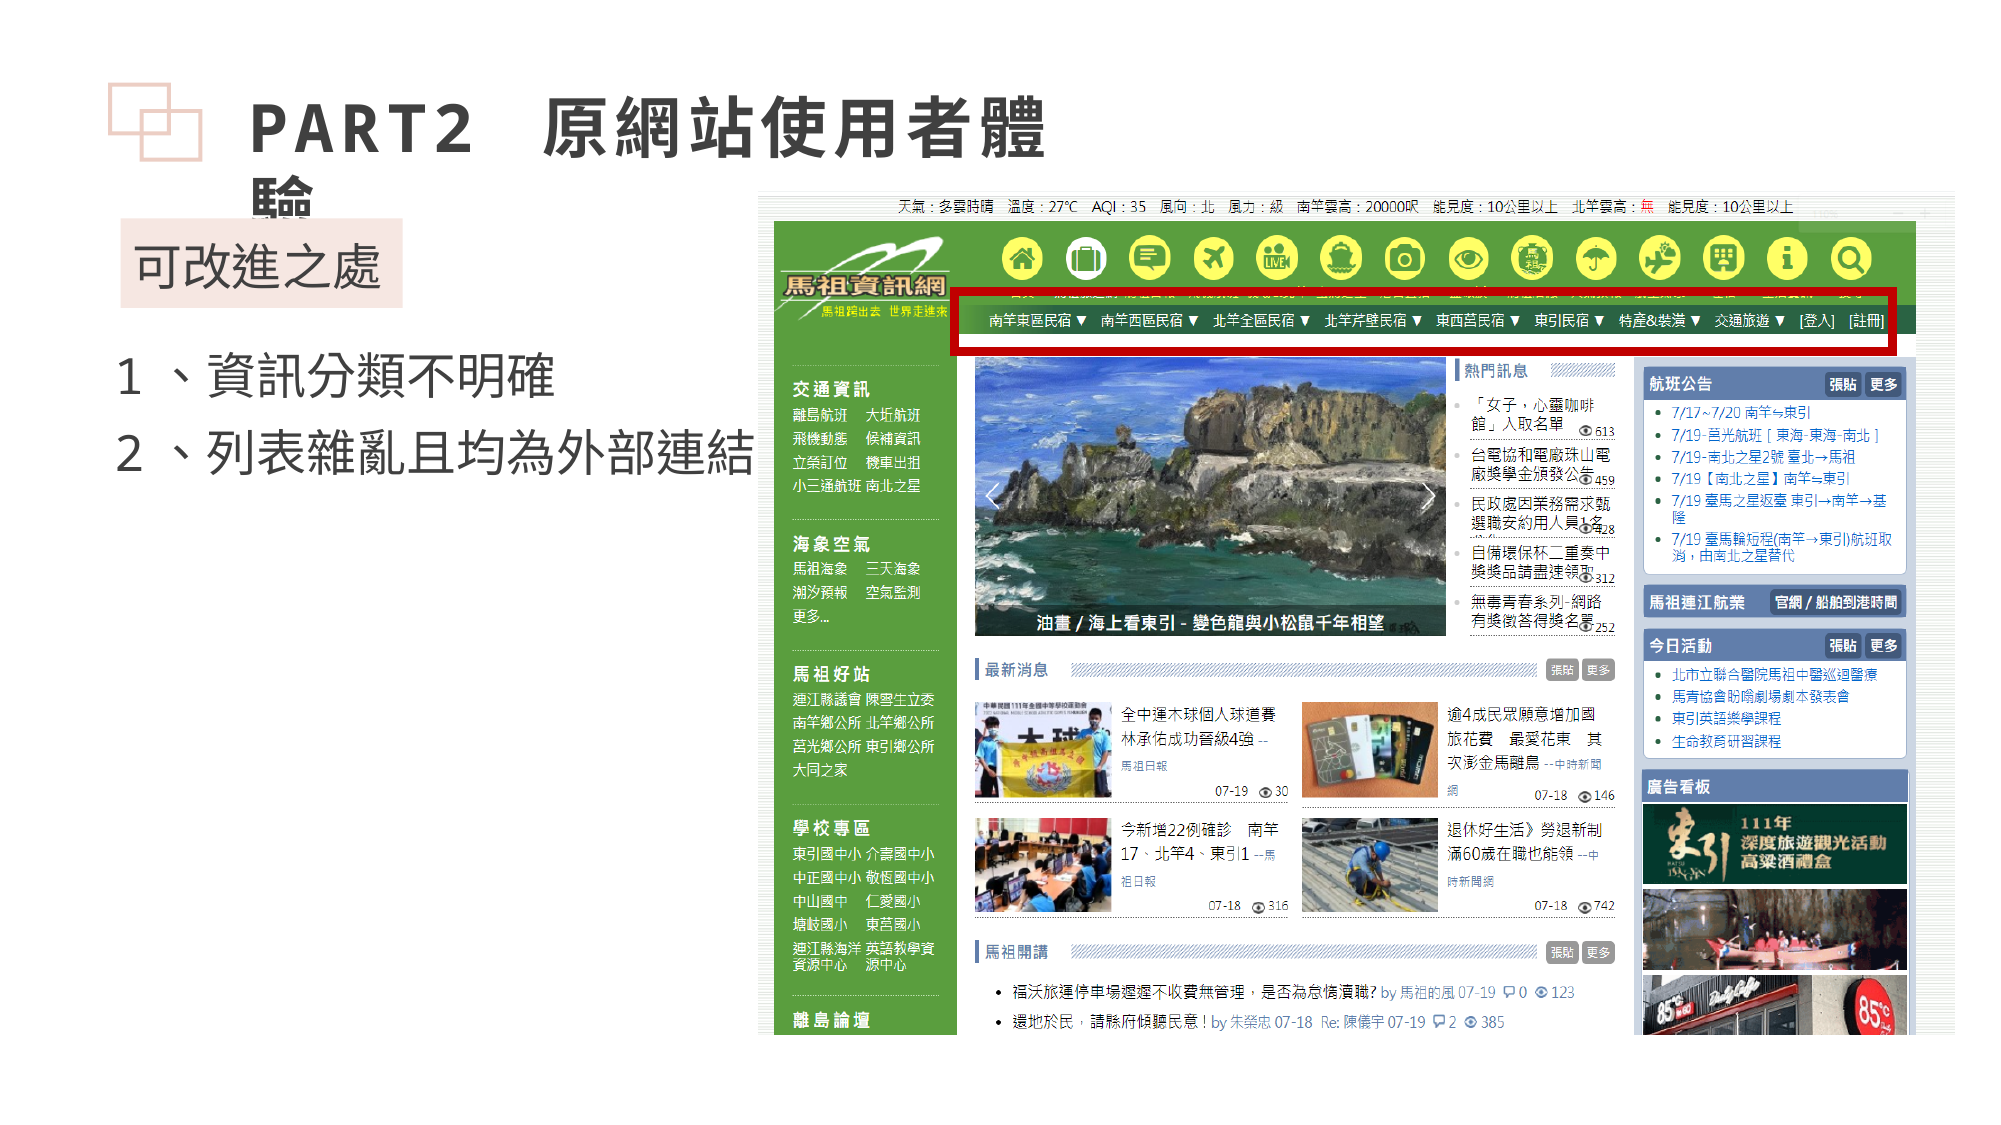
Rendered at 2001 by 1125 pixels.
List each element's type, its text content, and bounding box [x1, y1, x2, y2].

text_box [102, 218, 434, 308]
picture [758, 191, 1955, 1035]
text_box PART2 原網站使用者體驗 [233, 78, 1134, 254]
text_box 2、列表雜亂且均為外部連結 [84, 412, 758, 491]
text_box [108, 82, 203, 162]
text_box 1、資訊分類不明確 [84, 335, 758, 412]
